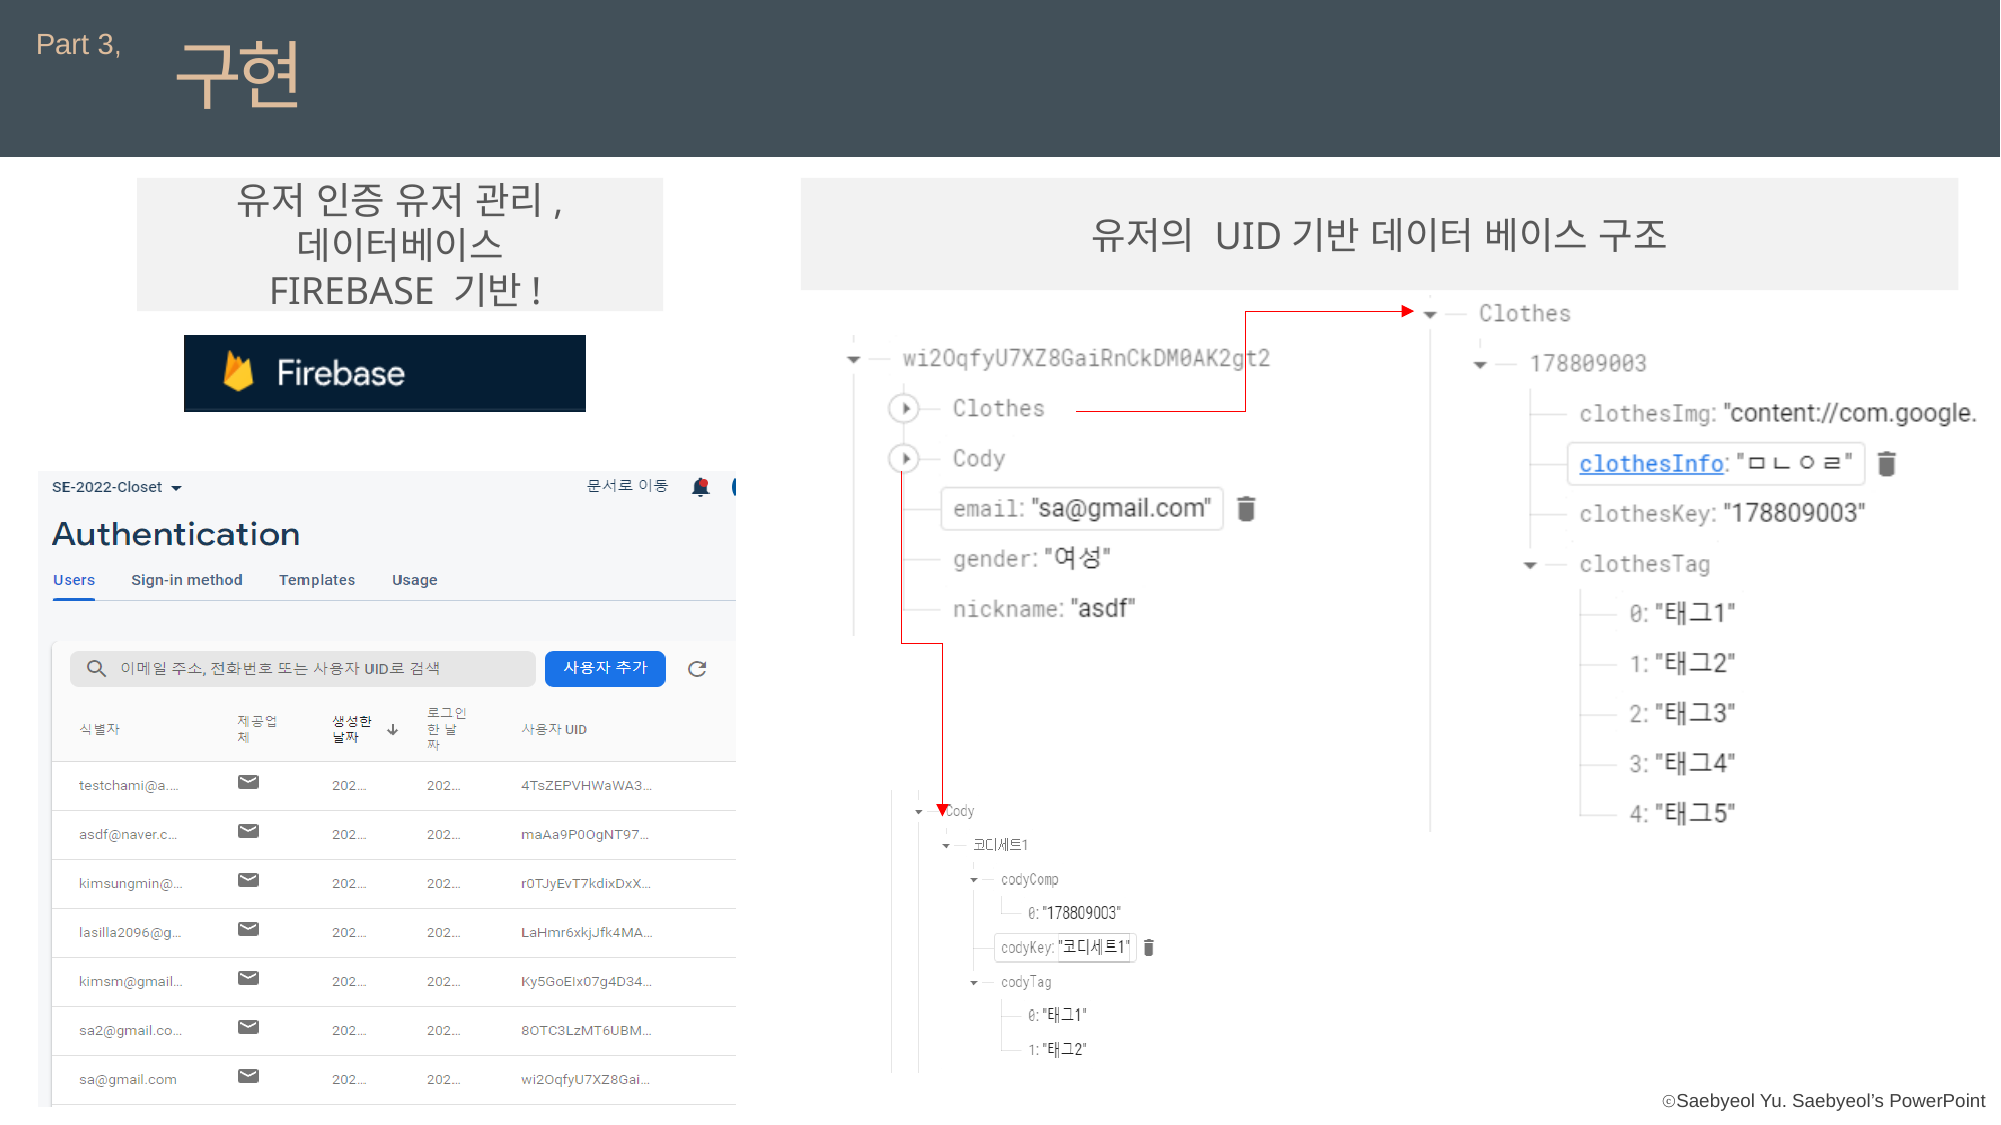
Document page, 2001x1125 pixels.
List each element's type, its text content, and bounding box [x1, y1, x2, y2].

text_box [1076, 311, 1415, 412]
picture [184, 335, 586, 412]
picture [1414, 295, 1977, 832]
text_box 구현 [158, 20, 834, 126]
text_box 유저의 UID기반 데이터 베이스 구조 [800, 177, 1959, 291]
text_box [749, 623, 1095, 665]
picture [800, 335, 1376, 636]
text_box Part 3, [21, 18, 138, 68]
text_box [0, 0, 2000, 158]
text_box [137, 177, 664, 312]
picture [848, 790, 1299, 1073]
picture [38, 471, 736, 1107]
